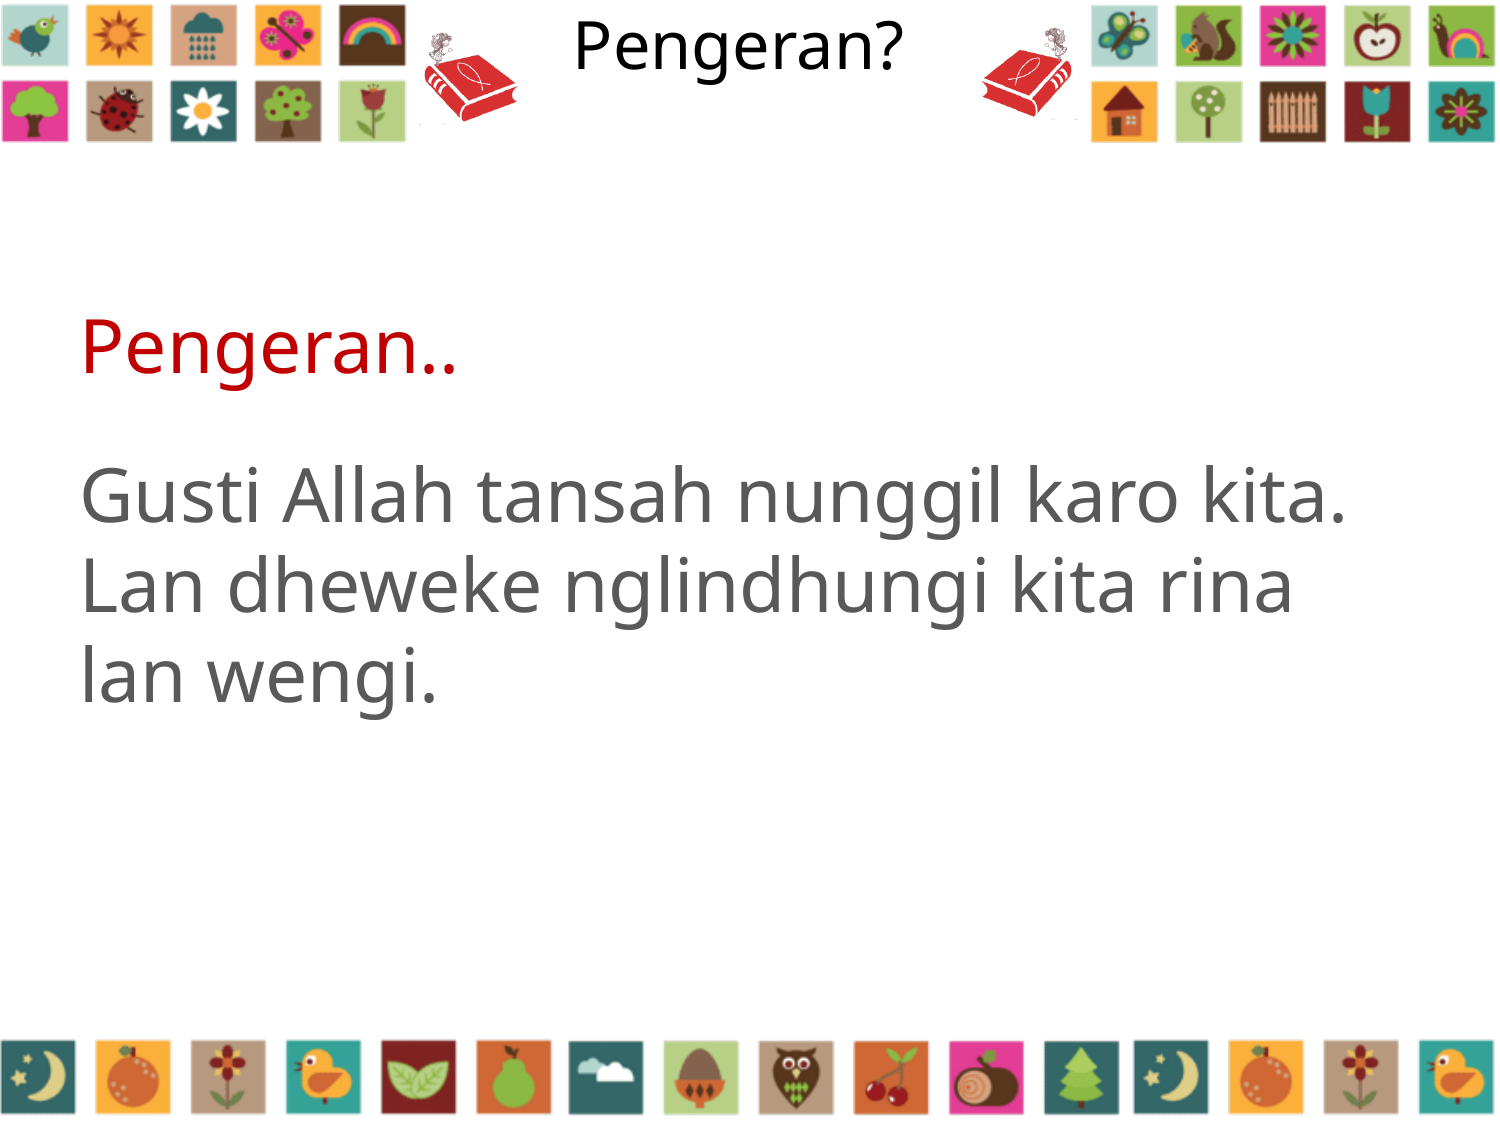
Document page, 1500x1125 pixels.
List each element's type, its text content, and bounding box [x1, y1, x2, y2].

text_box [0, 1028, 1500, 1118]
picture [950, 3, 1500, 150]
text_box Pengeran.. [64, 290, 1412, 396]
text_box Pengeran? [414, 0, 1080, 91]
text_box Gusti Allah tansah nunggil karo kita. Lan dheweke nglindhungi kita rina lan wengi. [64, 440, 1412, 725]
picture [0, 3, 550, 150]
